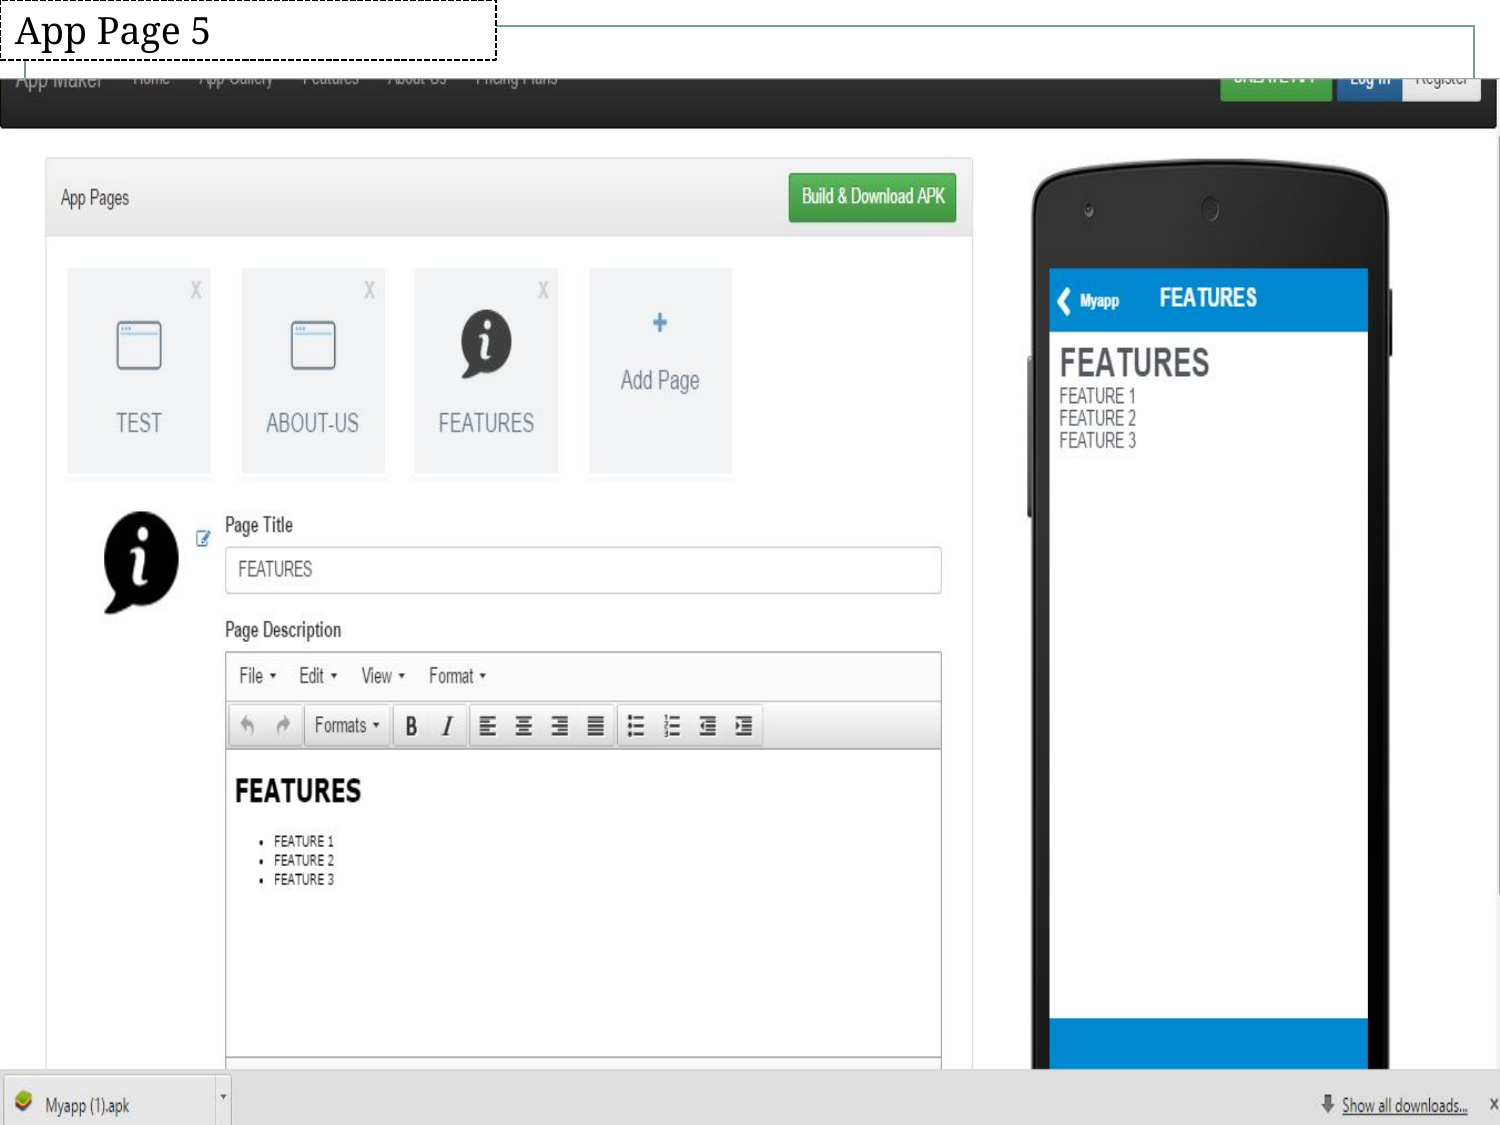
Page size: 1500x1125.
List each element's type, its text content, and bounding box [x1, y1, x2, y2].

text_box App Page 5 [0, 0, 497, 61]
picture [0, 77, 1500, 1125]
